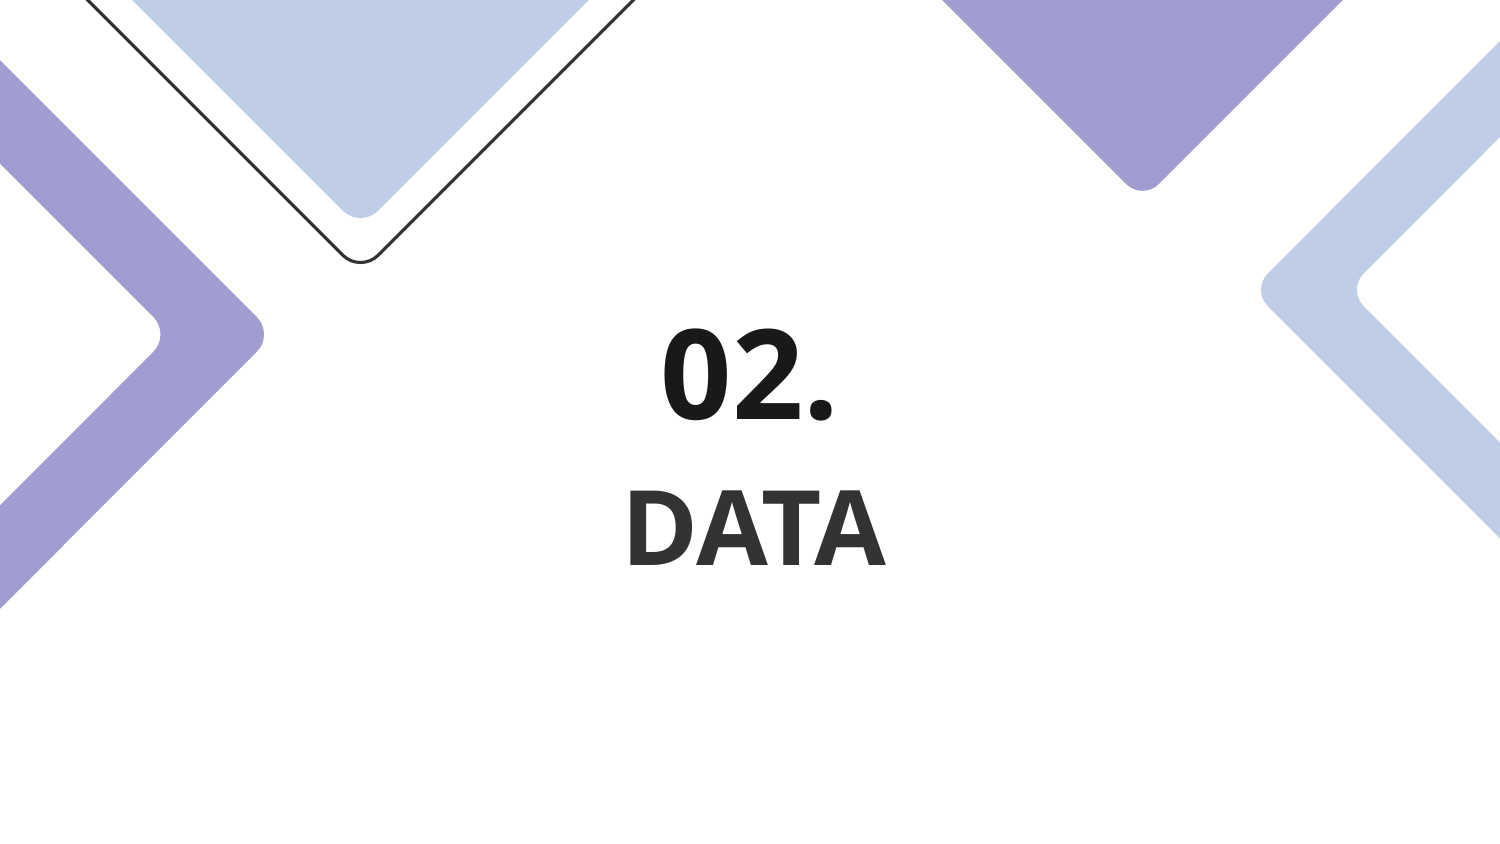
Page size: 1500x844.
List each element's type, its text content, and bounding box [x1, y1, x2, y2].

title DATA [277, 455, 1231, 594]
title 02. [620, 300, 880, 439]
